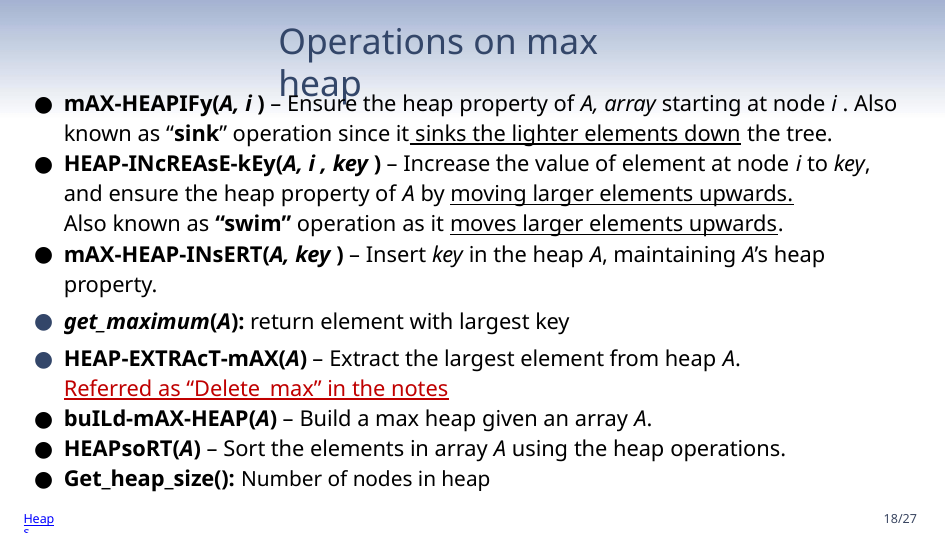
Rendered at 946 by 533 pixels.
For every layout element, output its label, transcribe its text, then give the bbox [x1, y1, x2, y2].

text_box Heaps [21, 509, 59, 529]
text_box Operations on max heap [276, 16, 688, 44]
text_box max-heapify(A, i ) – Ensure the heap property of A, array starting at node i . Also known as “sink” operation since it sinks the lighter elements down the tree. heap-increase-key(A, i , key ) – Increase the value of element at node i to key, and ensure the heap property of A by moving larger elements upwards. Also known as “swim” operation as it moves larger elements upwards. max-heap-insert(A, key ) – Insert key in the heap A, maintaining A’s heap property. get_maximum(A): return element with largest key heap-extract-max(A) – Extract the largest element from heap A. Referred as “Delete_max” in the notes build-max-heap(A) – Build a max heap given an array A. heapsort(A) – Sort the elements in array A using the heap operations. Get_heap_size(): Number of nodes in heap [6, 44, 930, 507]
picture [0, 0, 945, 118]
text_box 18/27 [881, 509, 918, 527]
